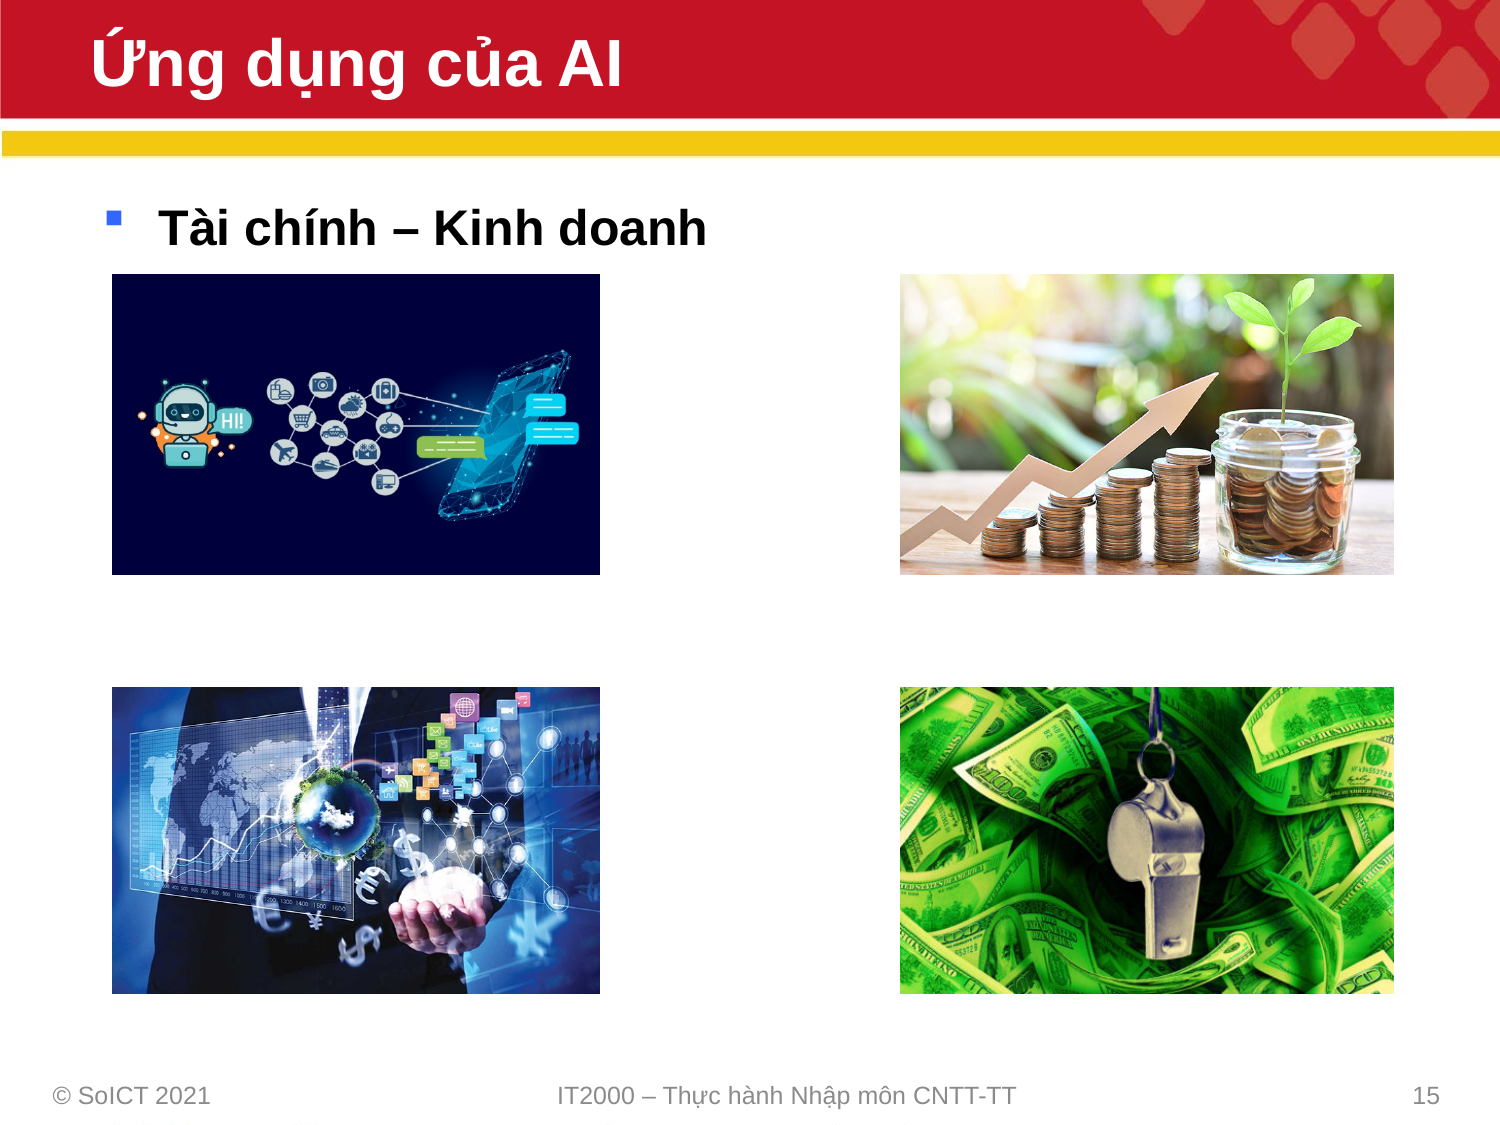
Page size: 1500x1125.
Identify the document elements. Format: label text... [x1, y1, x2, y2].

picture [0, 0, 1500, 1125]
slide_number 15 [1187, 1065, 1463, 1125]
slide_number © SoICT 2021 [37, 1065, 388, 1125]
list Tài chính – Kinh doanh [87, 187, 1425, 1005]
title Ứng dụng của AI [75, 0, 1463, 121]
footer IT2000 – Thực hành Nhập môn CNTT-TT [450, 1065, 1125, 1125]
